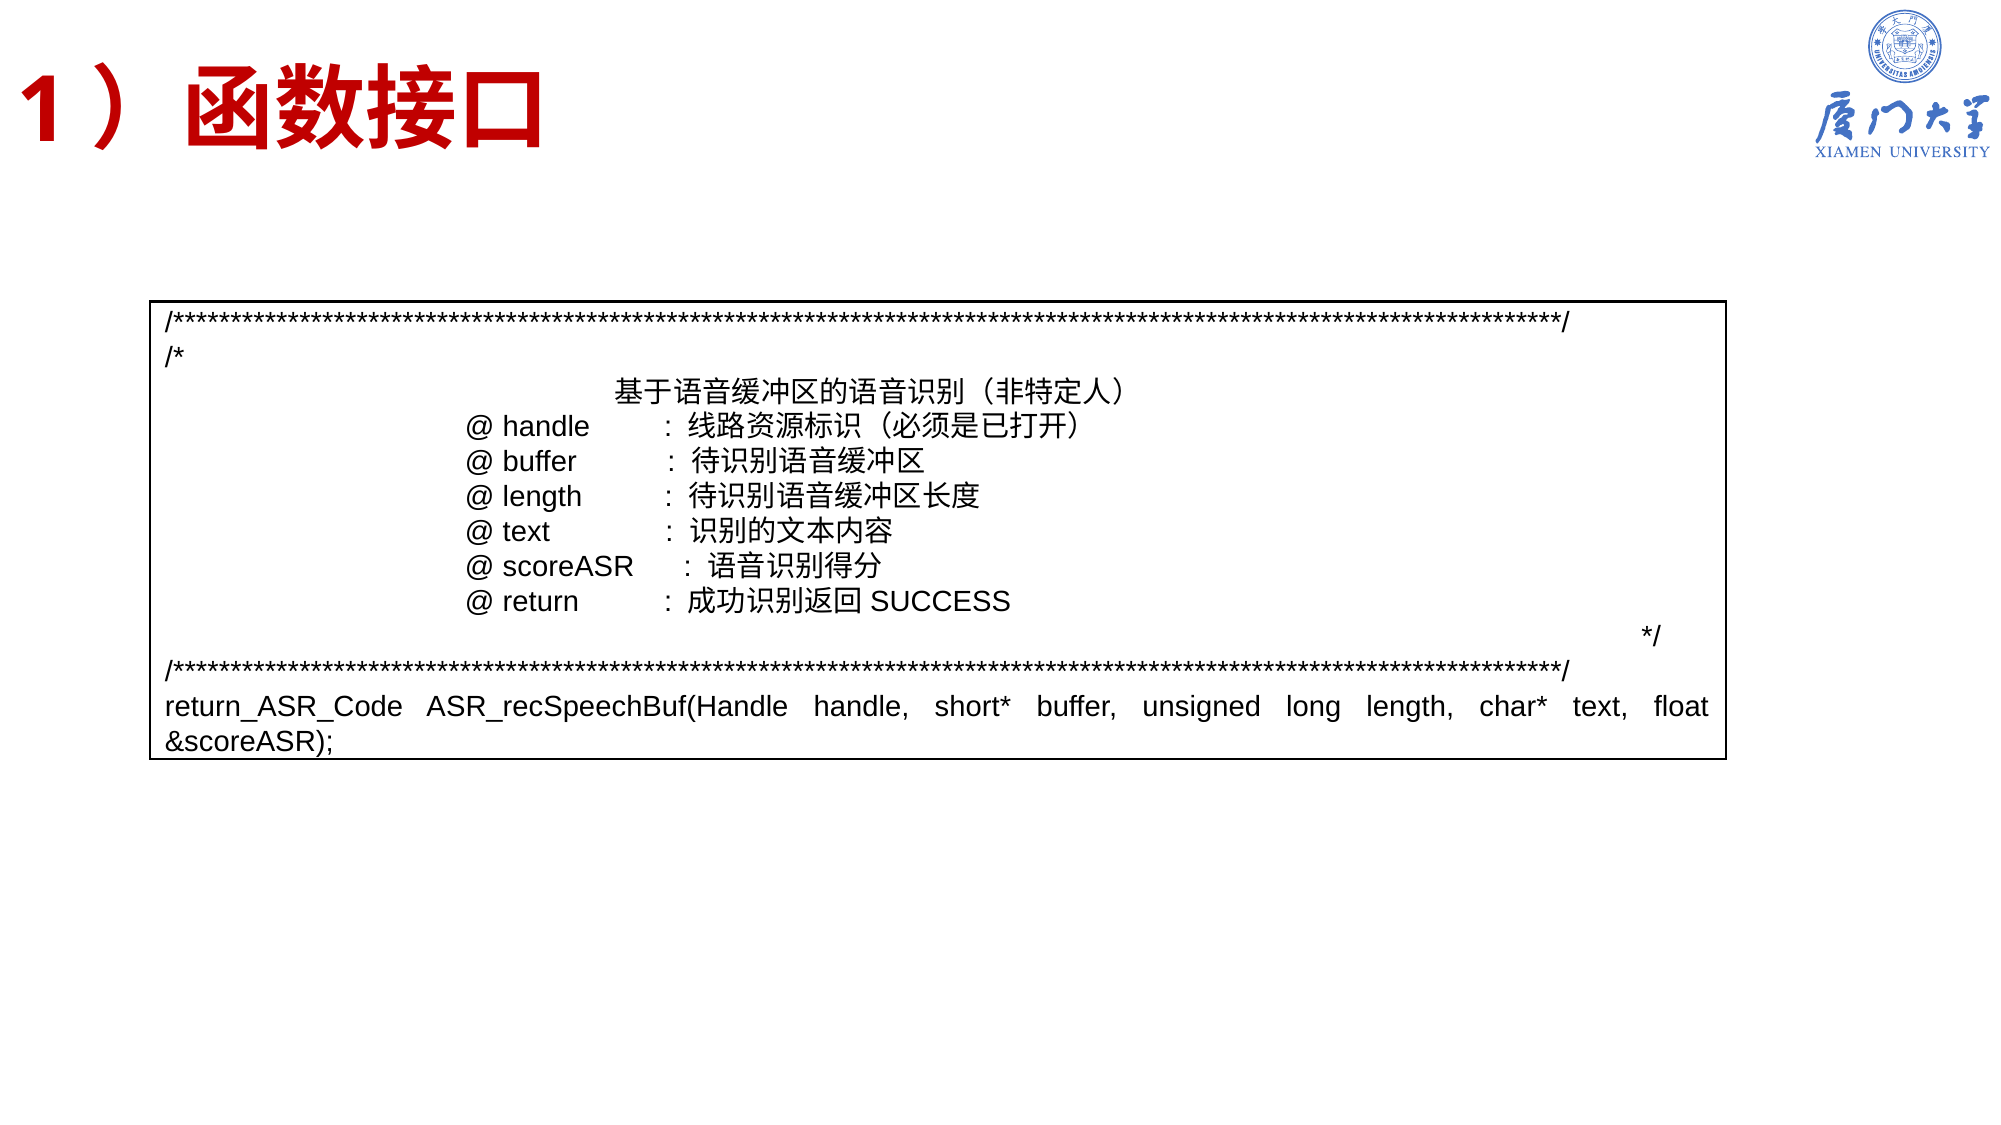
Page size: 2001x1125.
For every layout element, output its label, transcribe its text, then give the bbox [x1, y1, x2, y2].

text_box /*************************************************************************************************************************/ /* 基于语音缓冲区的语音识别（非特定人） @ handle : 线路资源标识（必须是已打开） @ buffer : 待识别语音缓冲区 @ length : 待识别语音缓冲区长度 @ text : 识别的文本内容 @ scoreASR : 语音识别得分 @ return : 成功识别返回SUCCESS */ /*************************************************************************************************************************/ return_ASR_Code ASR_recSpeechBuf(Handle handle, short* buffer, unsigned long length, char* text, float &scoreASR); [149, 300, 1727, 760]
title 1）函数接口 [1, 3, 1727, 221]
